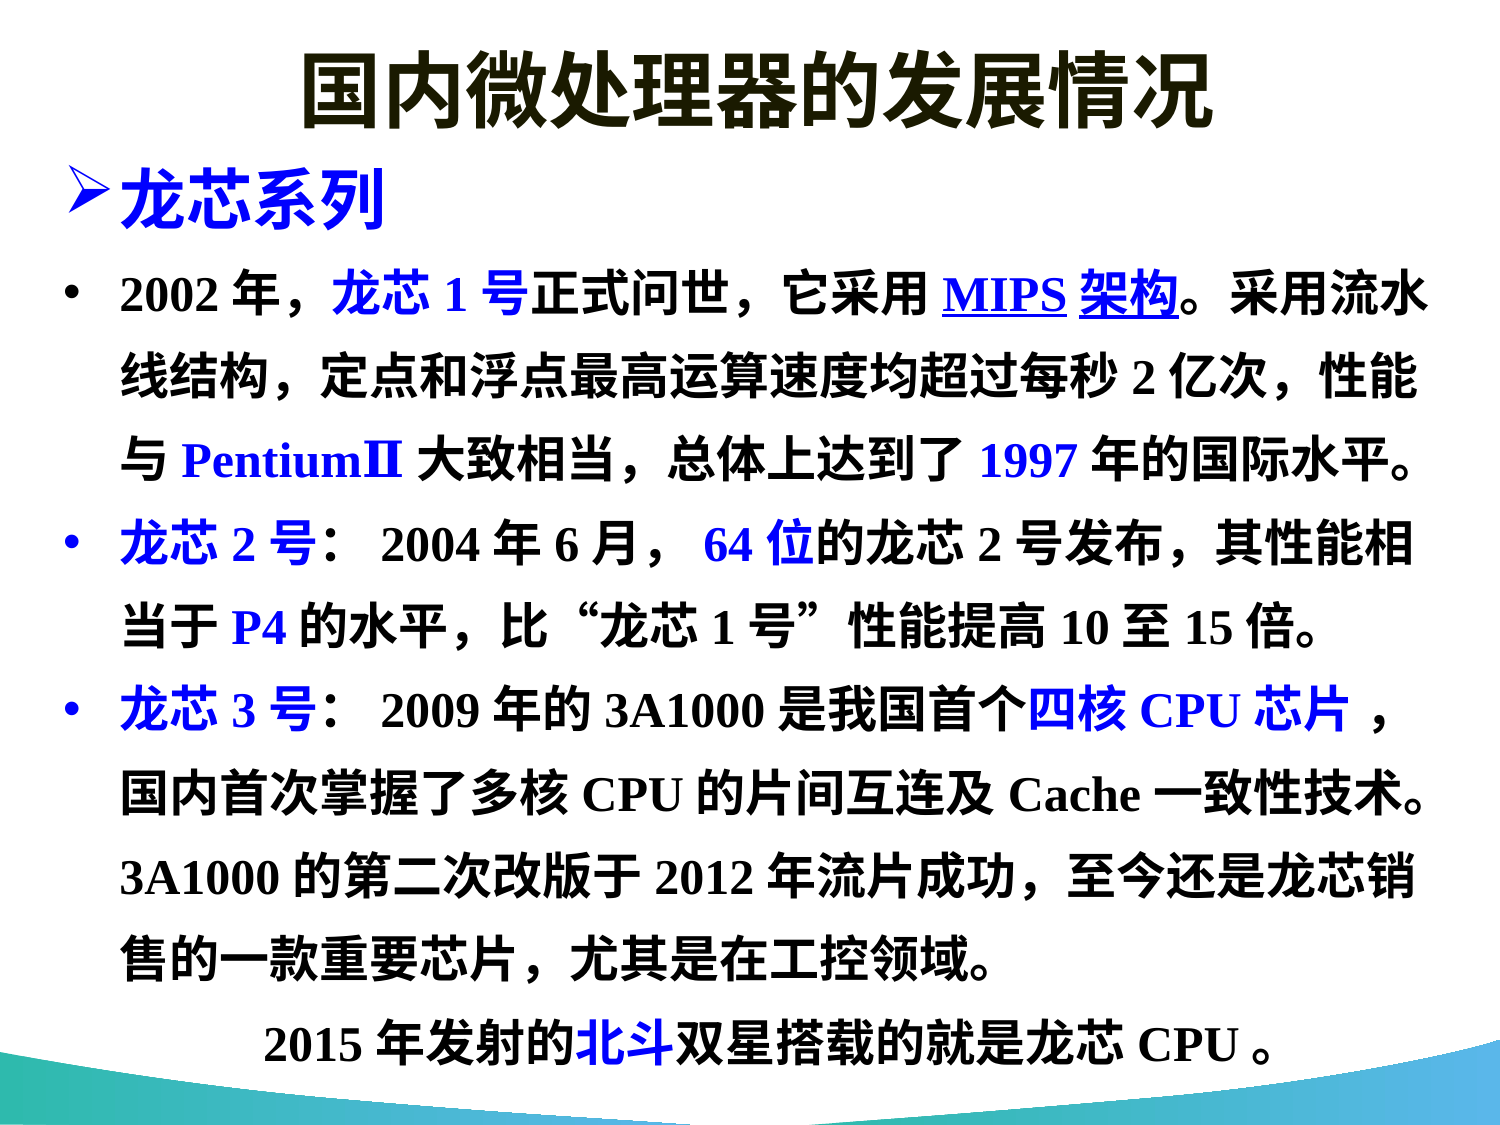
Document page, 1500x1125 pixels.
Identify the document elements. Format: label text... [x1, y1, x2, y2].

text_box 国内微处理器的发展情况 [284, 31, 1230, 146]
text_box 龙芯系列 2002年，龙芯1号正式问世，它采用MIPS架构。采用流水线结构，定点和浮点最高运算速度均超过每秒2亿次，性能与PentiumⅡ大致相当，总体上达到了1997年的国际水平。 龙芯2号：2004年6月，64位的龙芯2号发布，其性能相当于P4的水平，比“龙芯1号”性能提高10至15倍。 龙芯3号：2009年的3A1000是我国首个四核CPU芯片 ，国内首次掌握了多核CPU的片间互连及Cache一致性技术。3A1000的第二次改版于2012年流片成功，至今还是龙芯销售的一款重要芯片，尤其是在工控领域。 2015年发射的北斗双星搭载的就是龙芯CPU。 [48, 147, 1455, 1079]
